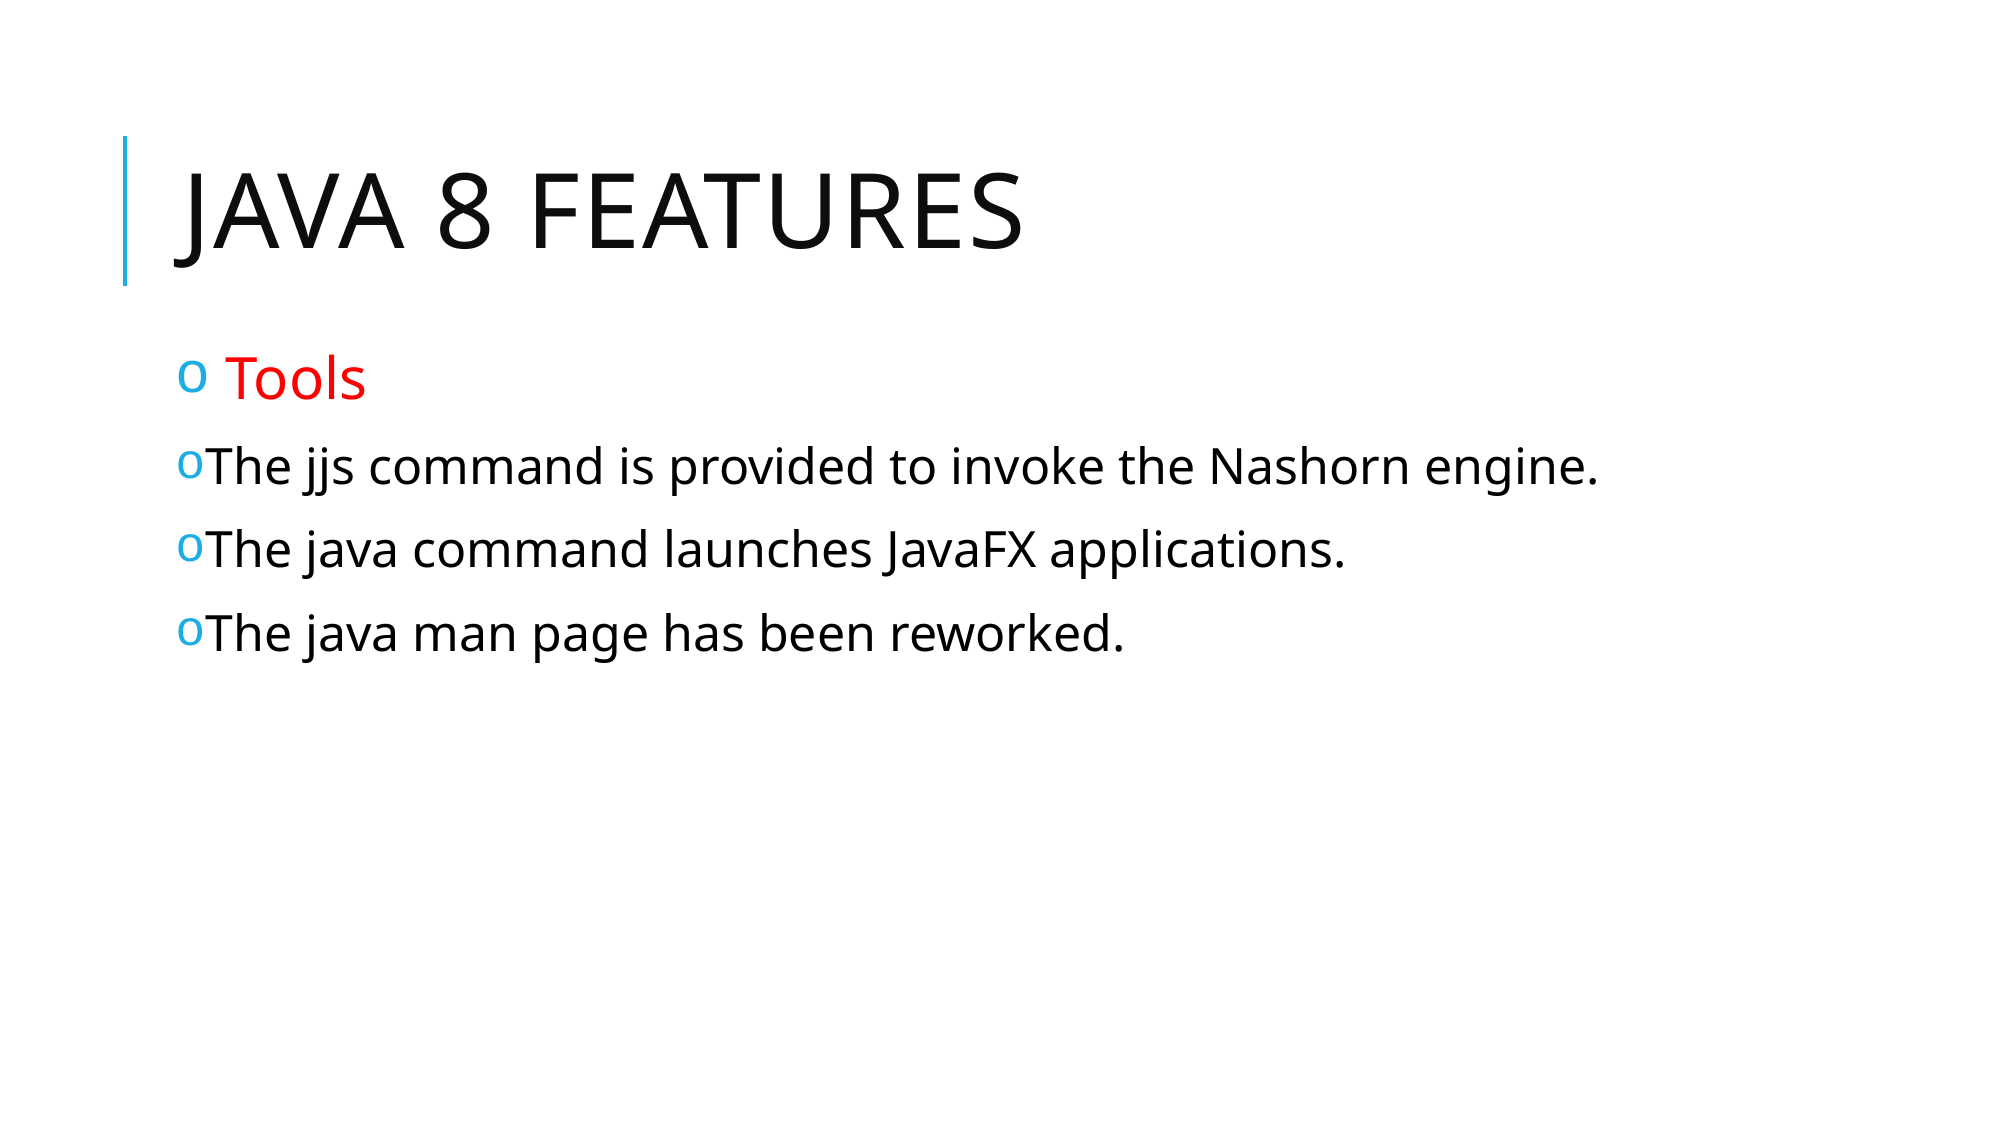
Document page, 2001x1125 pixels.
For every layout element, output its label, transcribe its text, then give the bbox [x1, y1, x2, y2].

list Tools The jjs command is provided to invoke the Nashorn engine. The java command launches JavaFX applications. The java man page has been reworked. [168, 341, 1836, 1024]
title Java 8 Features [168, 96, 1763, 341]
